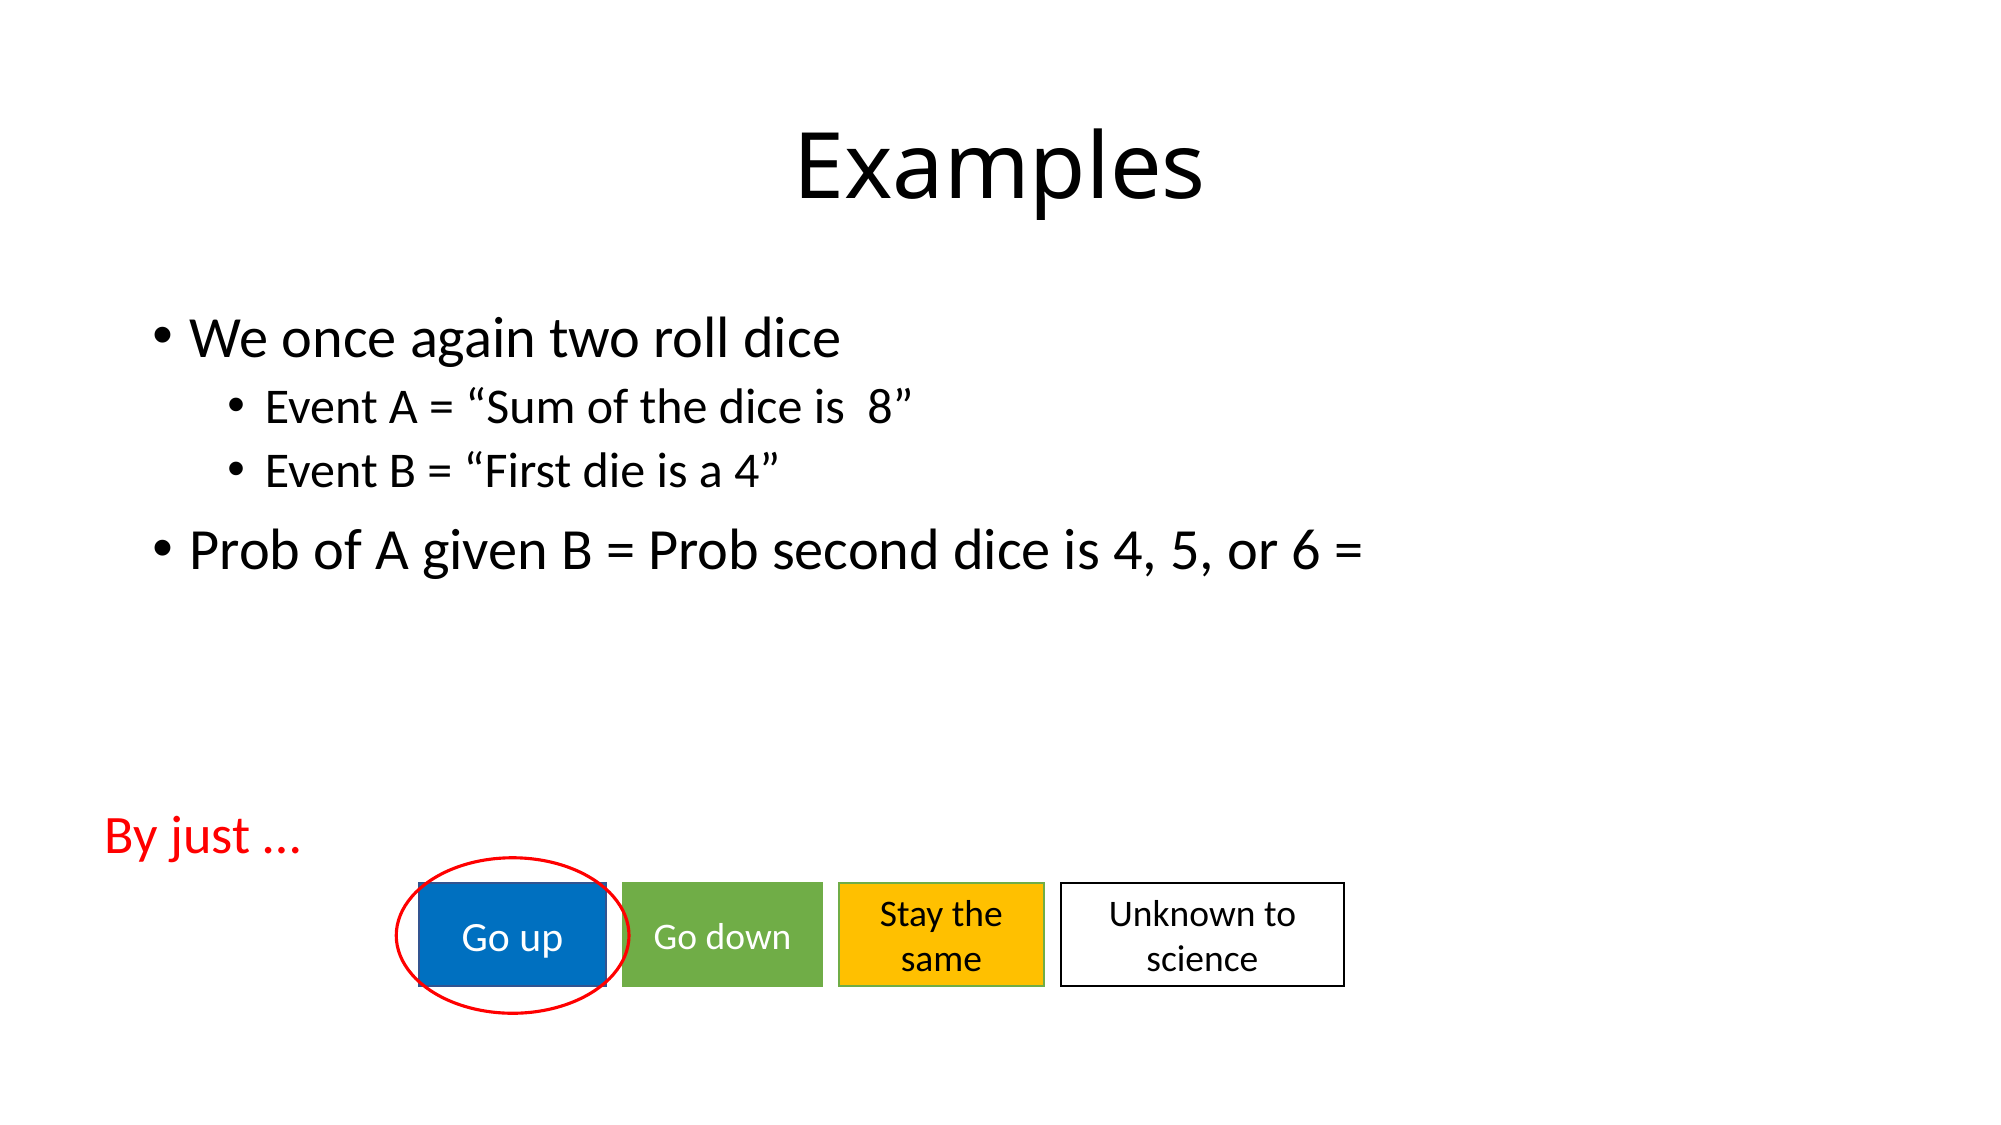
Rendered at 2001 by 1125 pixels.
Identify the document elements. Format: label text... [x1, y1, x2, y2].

text_box [395, 856, 631, 1015]
text_box Go down [622, 882, 823, 987]
text_box Stay the same [838, 882, 1045, 987]
title Examples [137, 59, 1863, 278]
text_box Unknown to science [1060, 882, 1345, 987]
